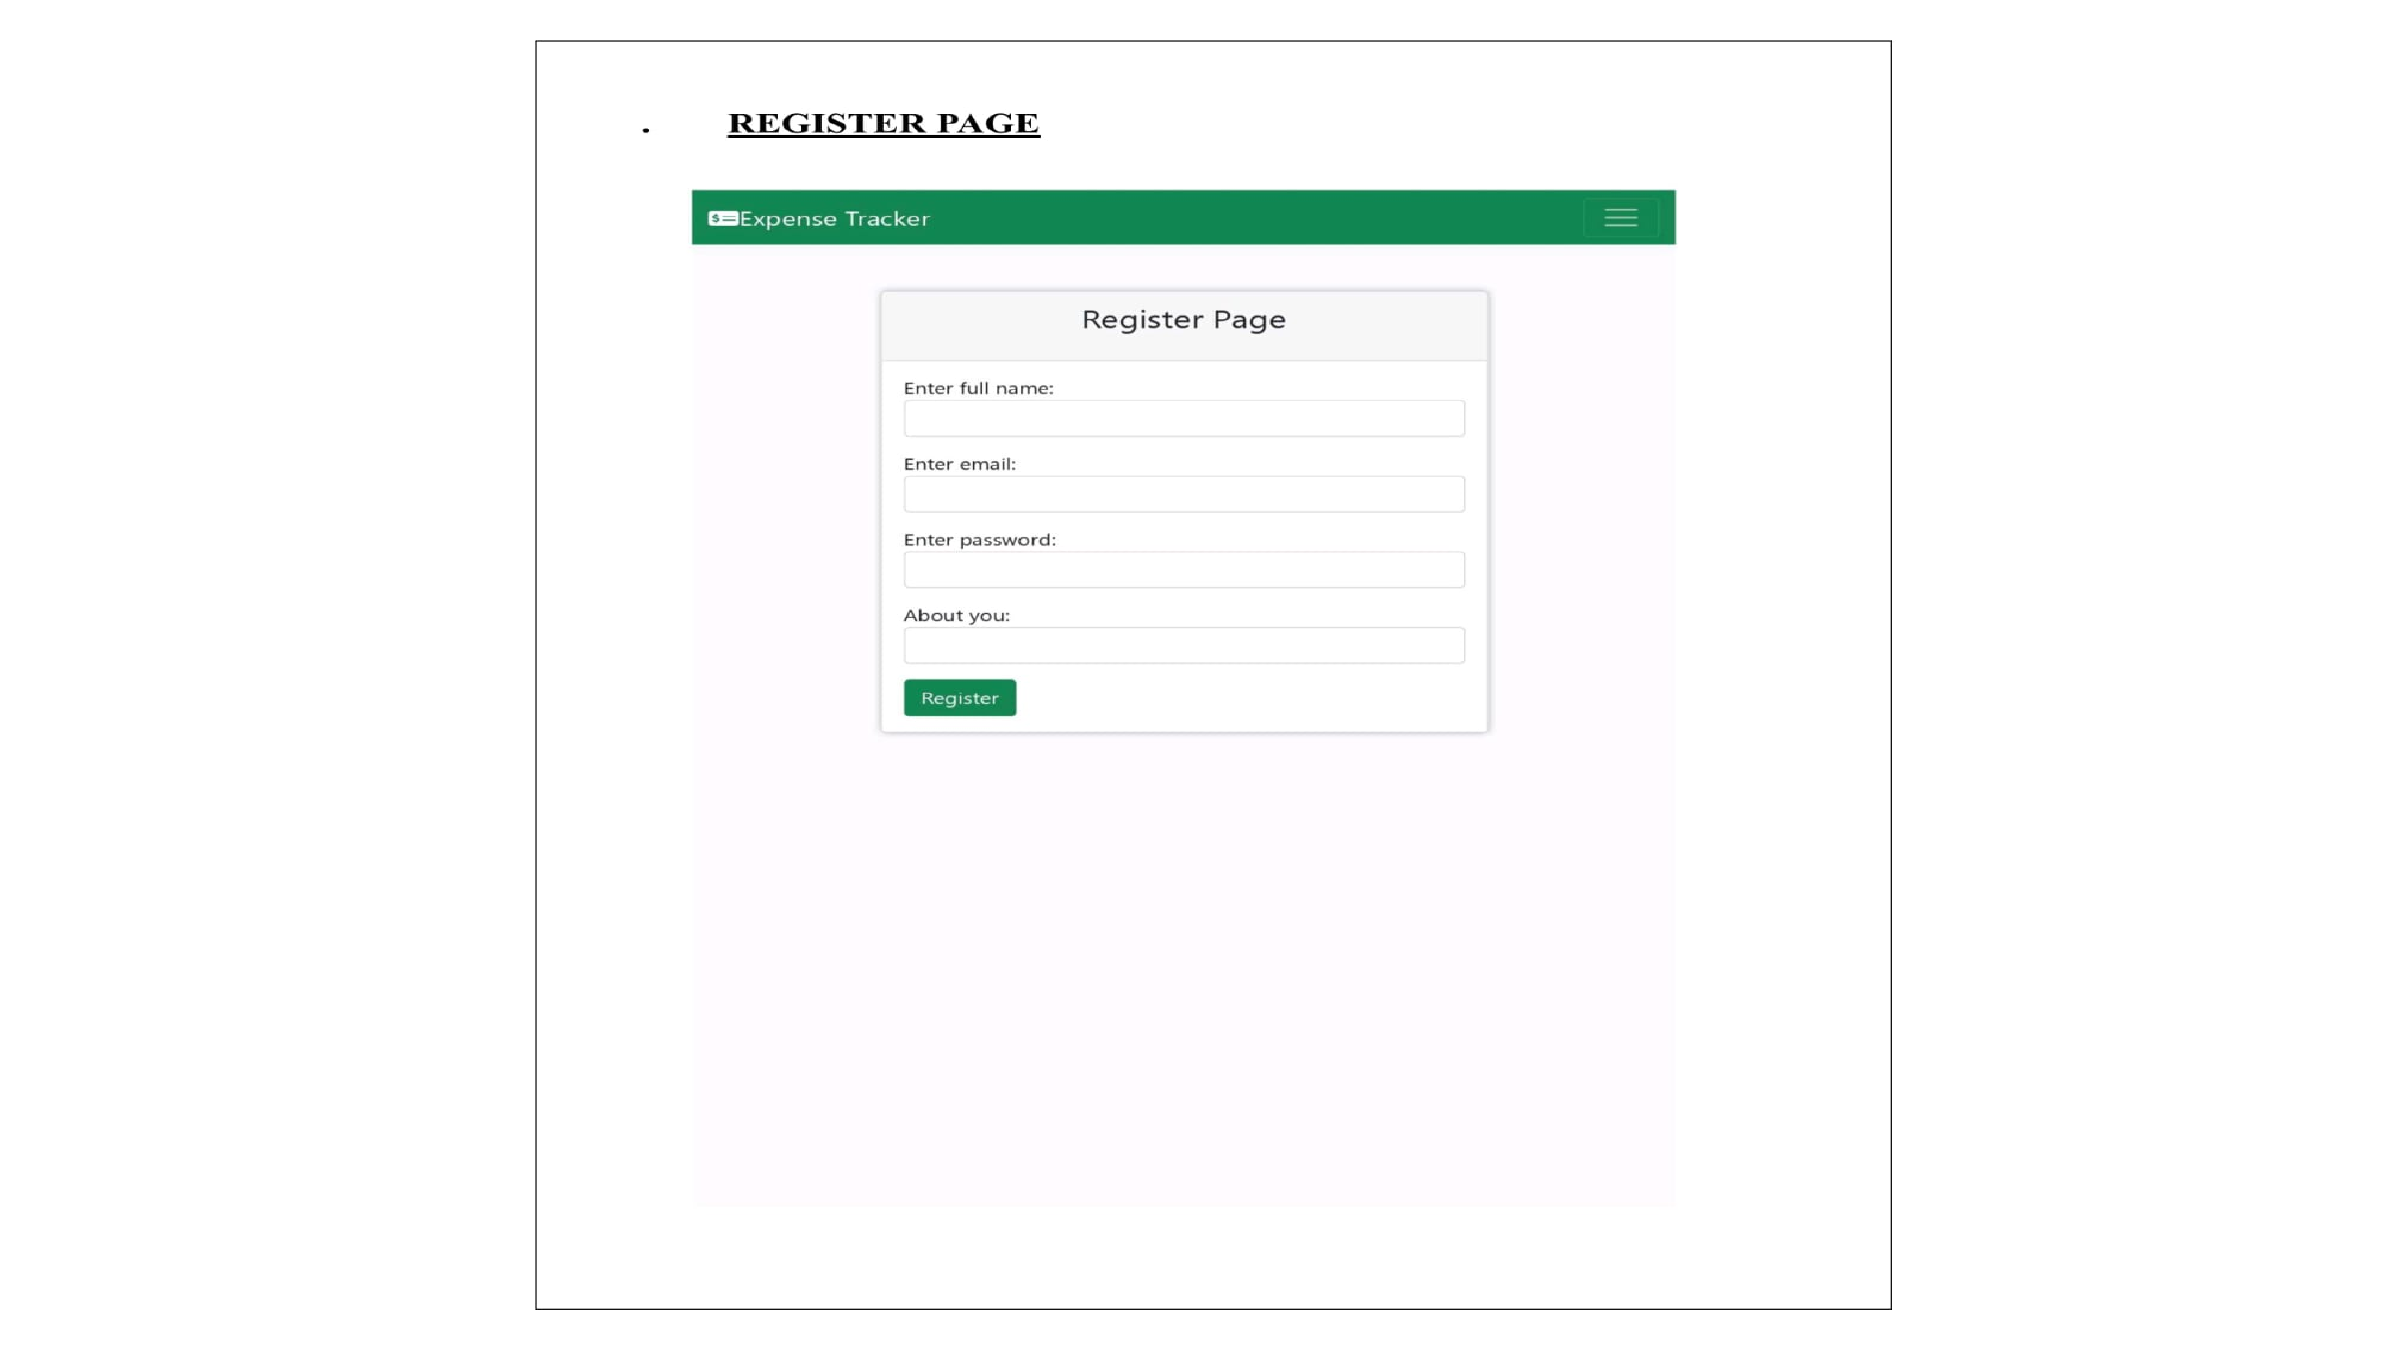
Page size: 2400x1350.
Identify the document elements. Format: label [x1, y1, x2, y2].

picture [478, 0, 1950, 1350]
